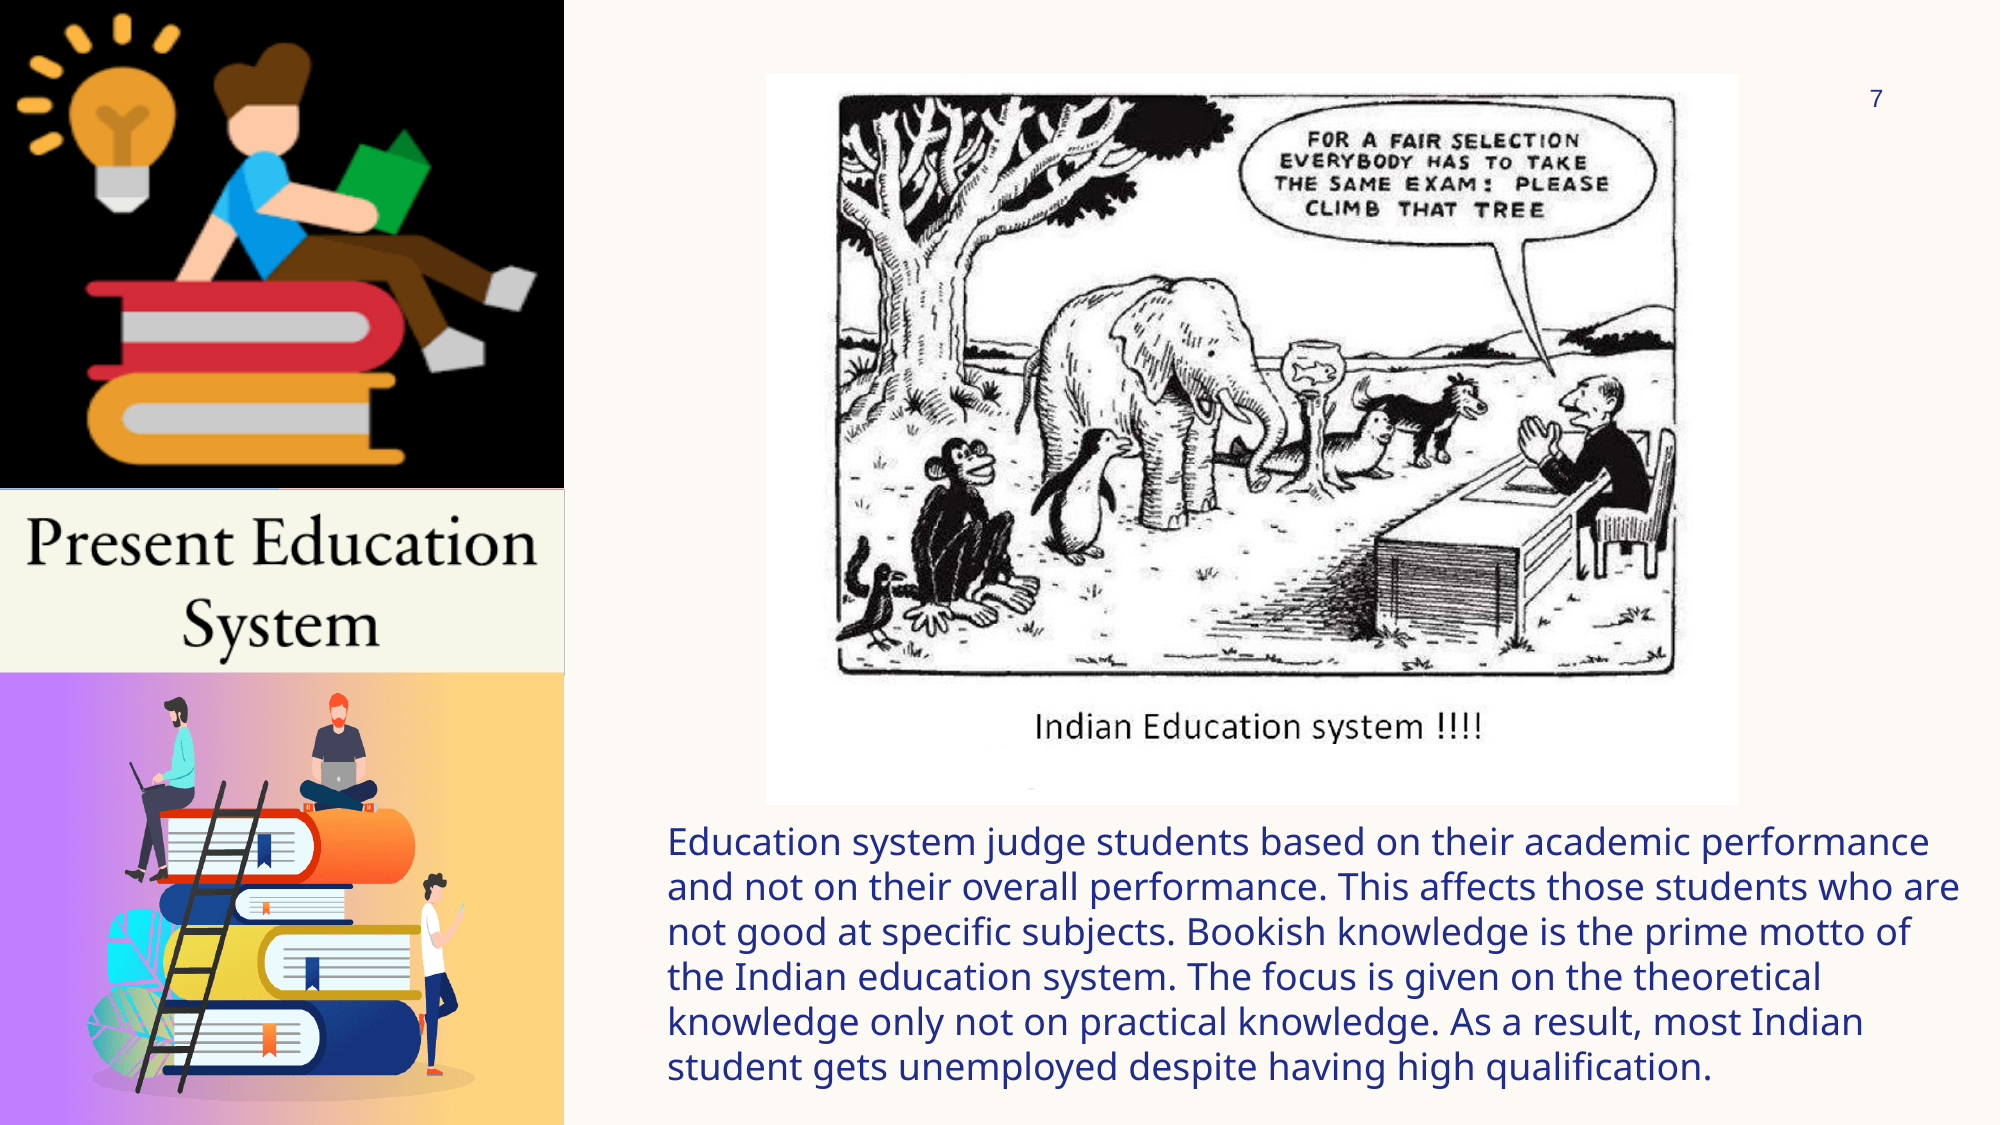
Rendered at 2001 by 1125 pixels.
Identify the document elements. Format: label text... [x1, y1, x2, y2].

picture [765, 74, 1739, 805]
slide_number 7 [1795, 75, 1958, 120]
picture [0, 0, 600, 1125]
text_box Education system judge students based on their academic performance and not on their overall performance. This affects those students who are not good at specific subjects. Bookish knowledge is the prime motto of the Indian education system. The focus is given on the theoretical knowledge only not on practical knowledge. As a result, most Indian student gets unemployed despite having high qualification. [652, 810, 1977, 1125]
